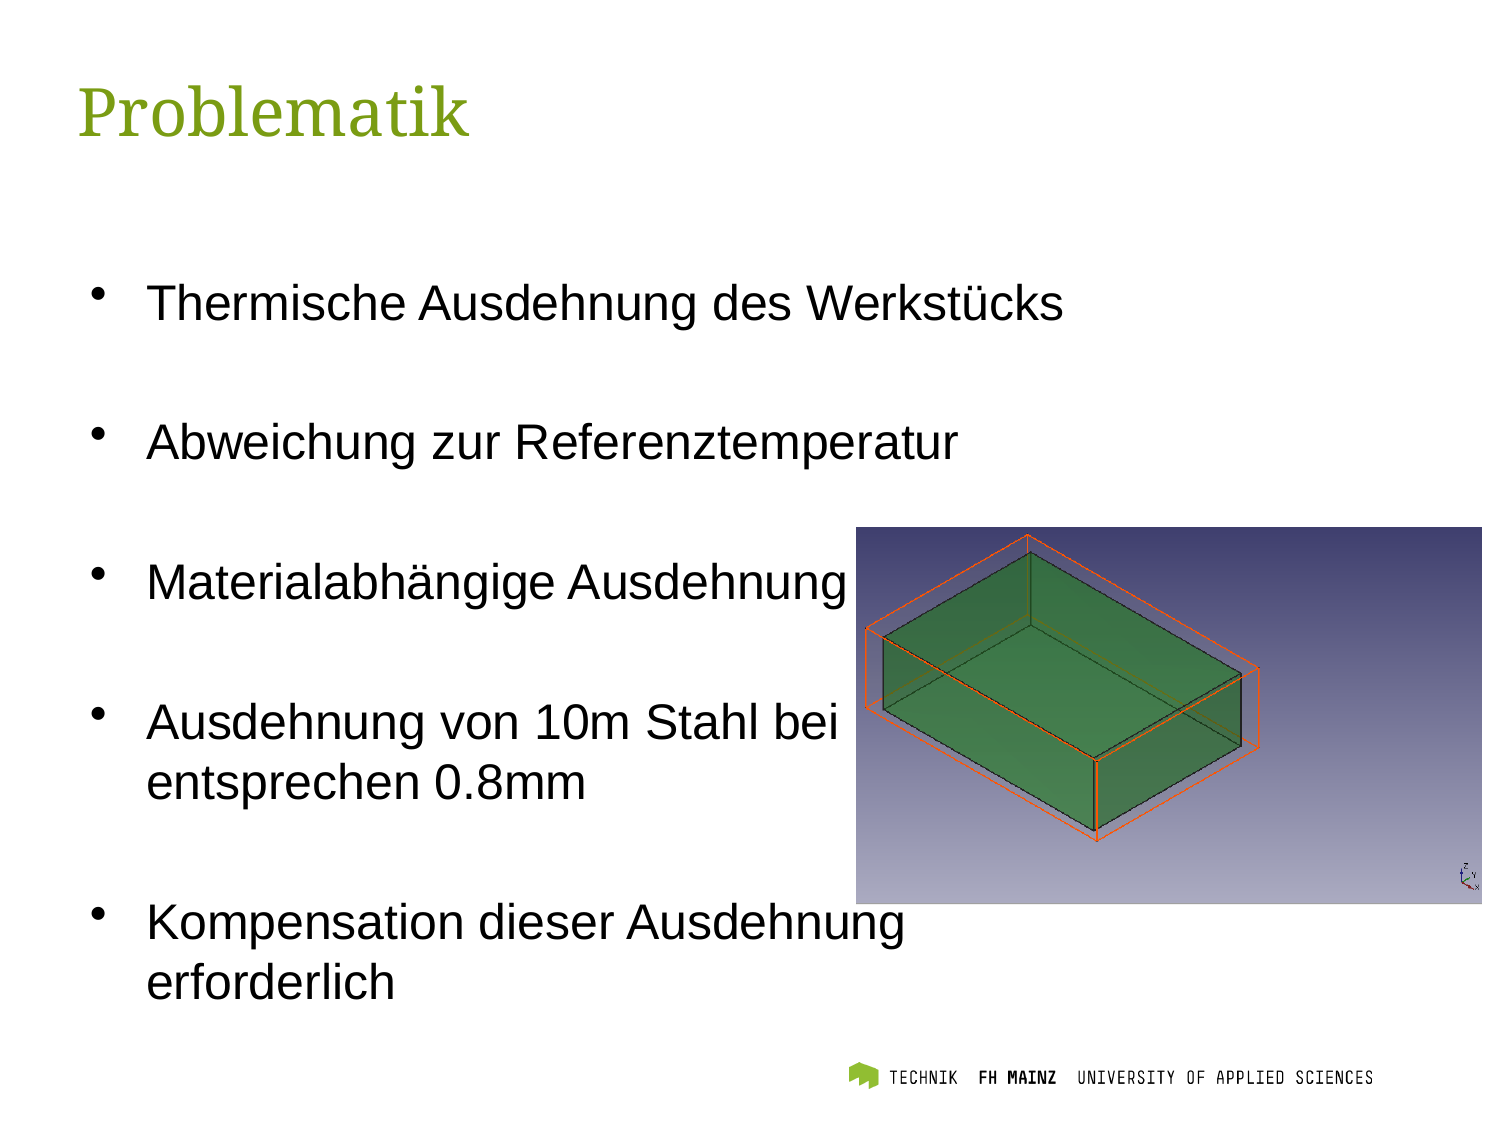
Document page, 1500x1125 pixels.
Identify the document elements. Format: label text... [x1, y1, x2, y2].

picture [855, 526, 1482, 906]
picture [849, 1062, 1372, 1089]
list Thermische Ausdehnung des Werkstücks Abweichung zur Referenztemperatur Materialabhängige Ausdehnung Ausdehnung von 10m Stahl bei 25°C entsprechen 0.8mm Kompensation dieser Ausdehnung erforderlich [75, 262, 1425, 1005]
title Problematik [62, 62, 1300, 163]
